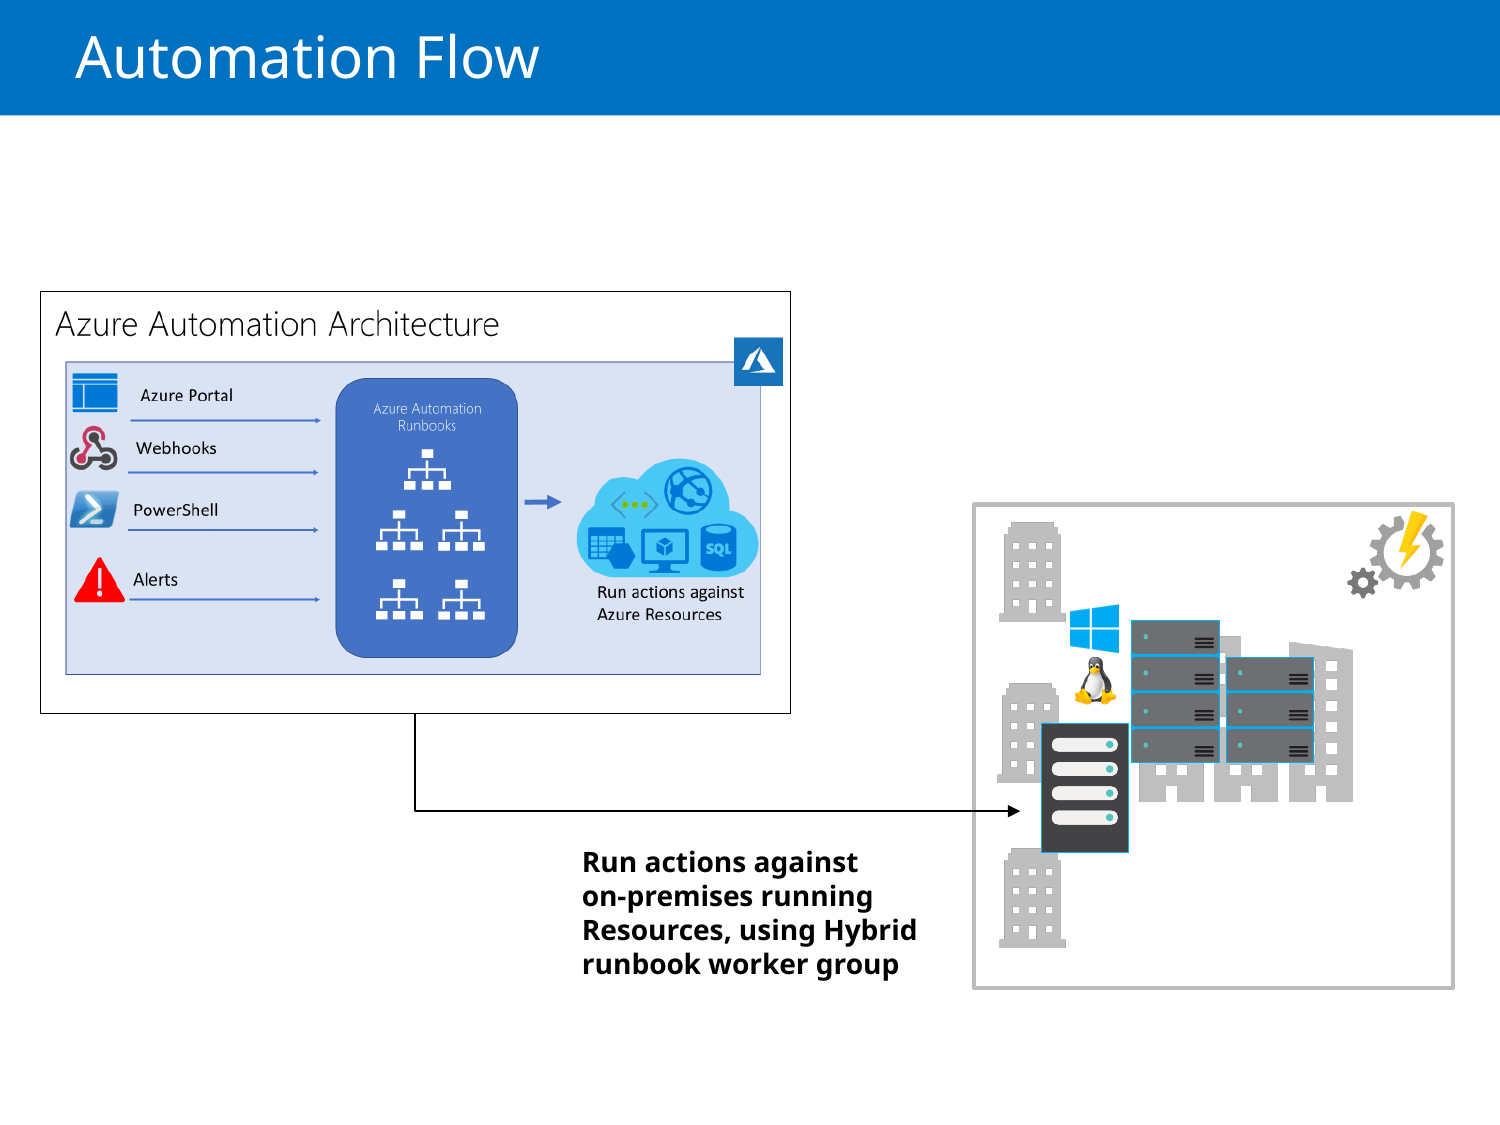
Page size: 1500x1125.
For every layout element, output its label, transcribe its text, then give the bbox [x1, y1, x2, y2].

title Automation Flow [75, 0, 1351, 122]
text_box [39, 291, 1454, 989]
